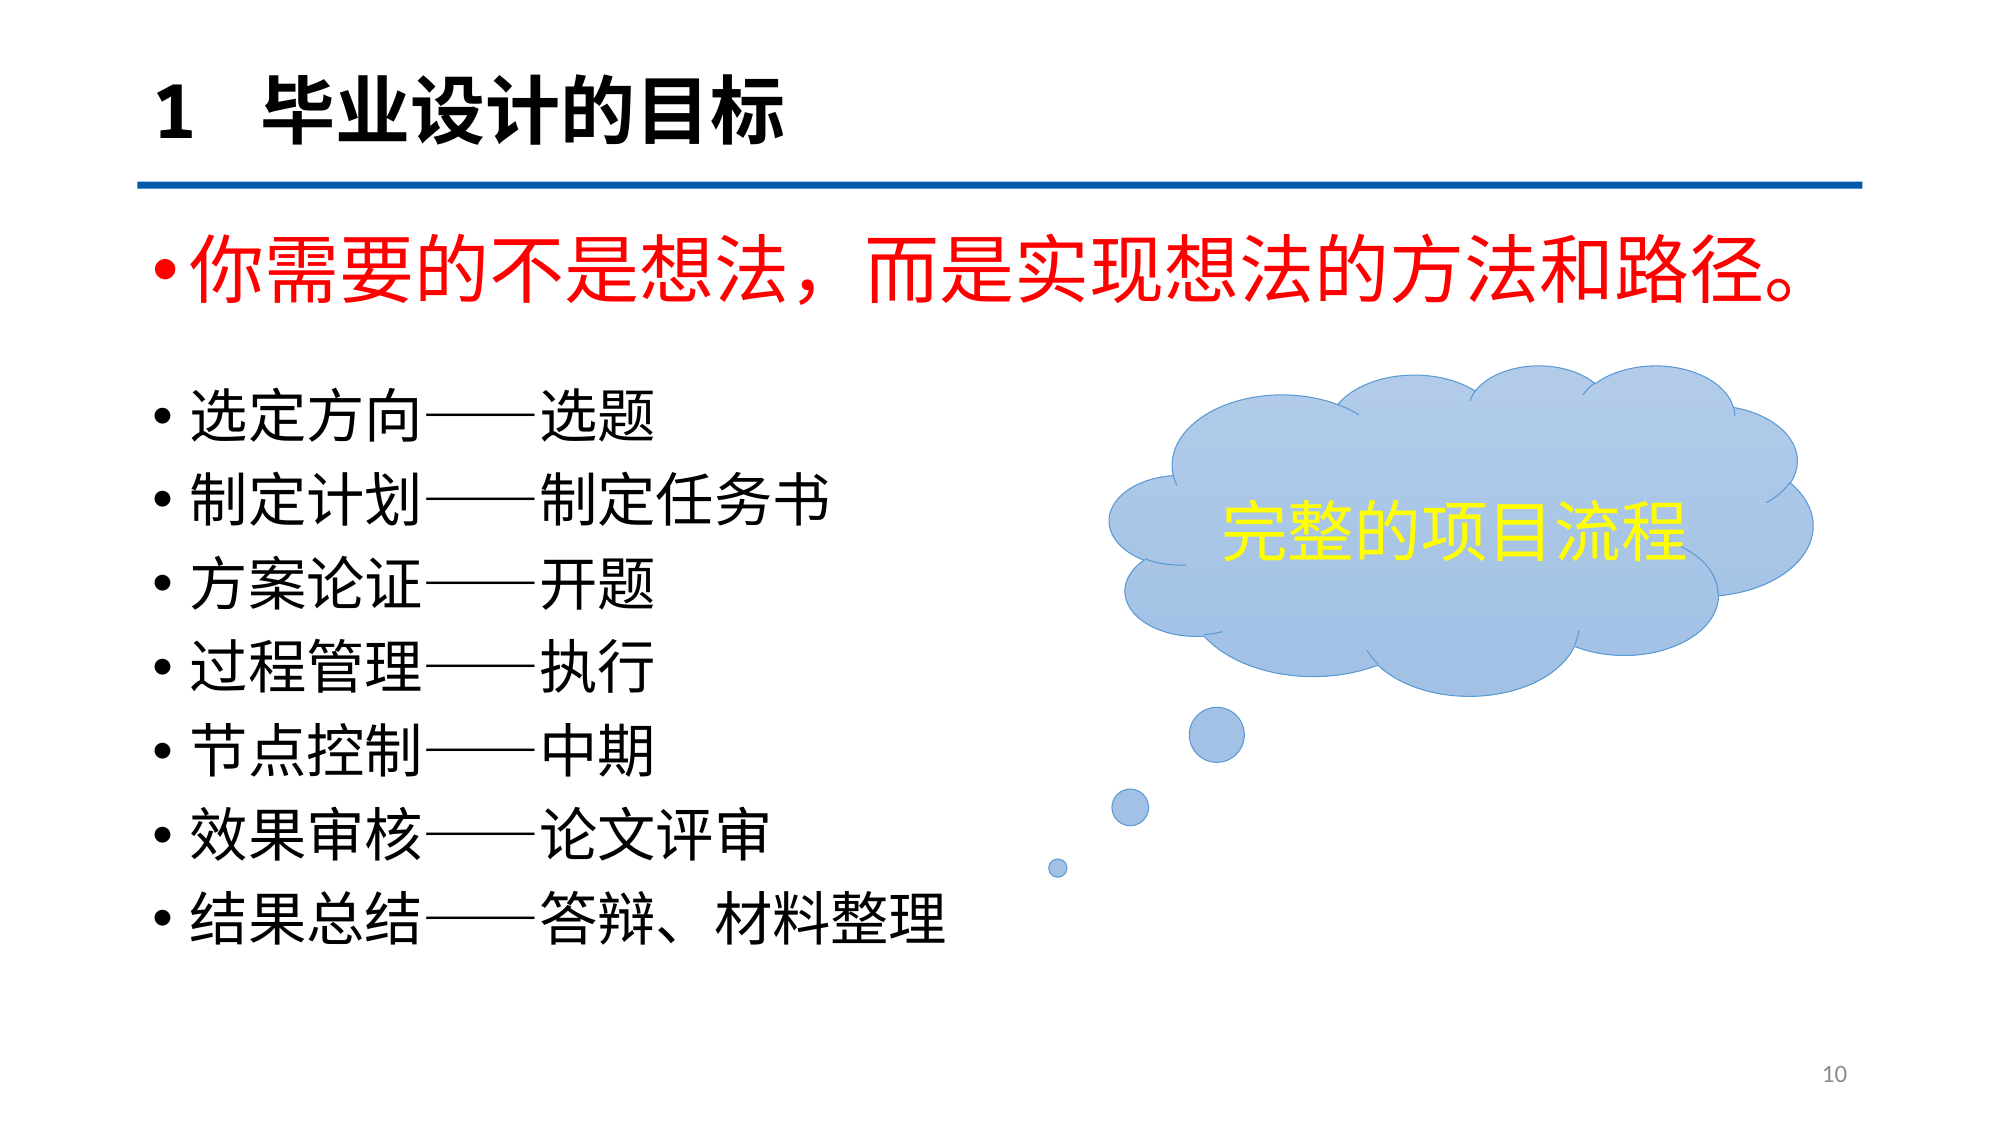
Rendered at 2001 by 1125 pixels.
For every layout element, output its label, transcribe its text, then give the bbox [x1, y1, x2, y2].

list 你需要的不是想法，而是实现想法的方法和路径。 选定方向——选题 制定计划——制定任务书 方案论证——开题 过程管理——执行 节点控制——中期 效果审核——论文评审 结果总结——答辩、材料整理 [137, 225, 1863, 1060]
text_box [1109, 364, 1813, 696]
title 1 毕业设计的目标 [137, 59, 1863, 169]
slide_number 10 [1412, 1042, 1863, 1103]
